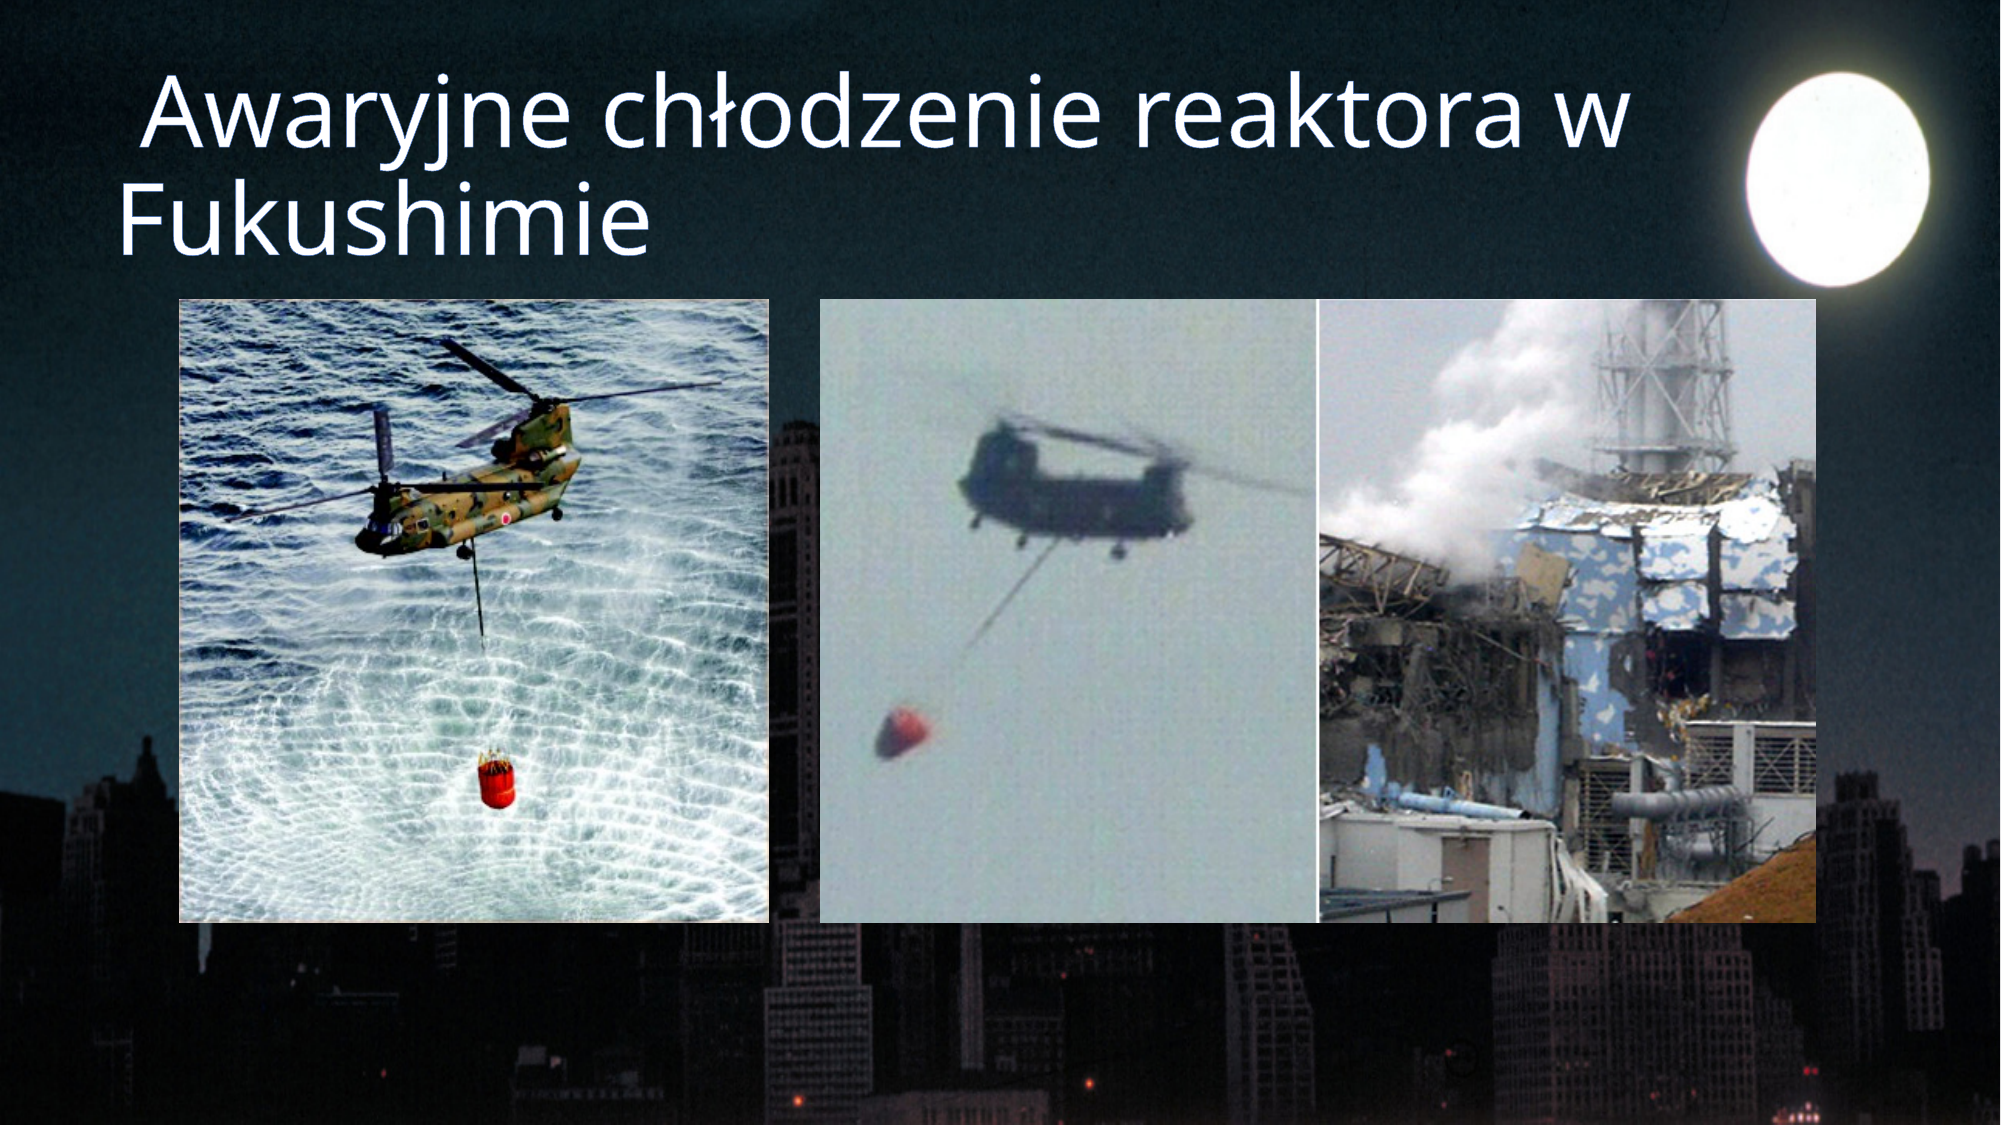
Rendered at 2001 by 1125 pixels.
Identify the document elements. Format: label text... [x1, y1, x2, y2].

title Awaryjne chłodzenie reaktora w Fukushimie [98, 59, 1933, 278]
picture [0, 0, 2001, 1125]
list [820, 299, 1816, 923]
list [179, 299, 769, 923]
